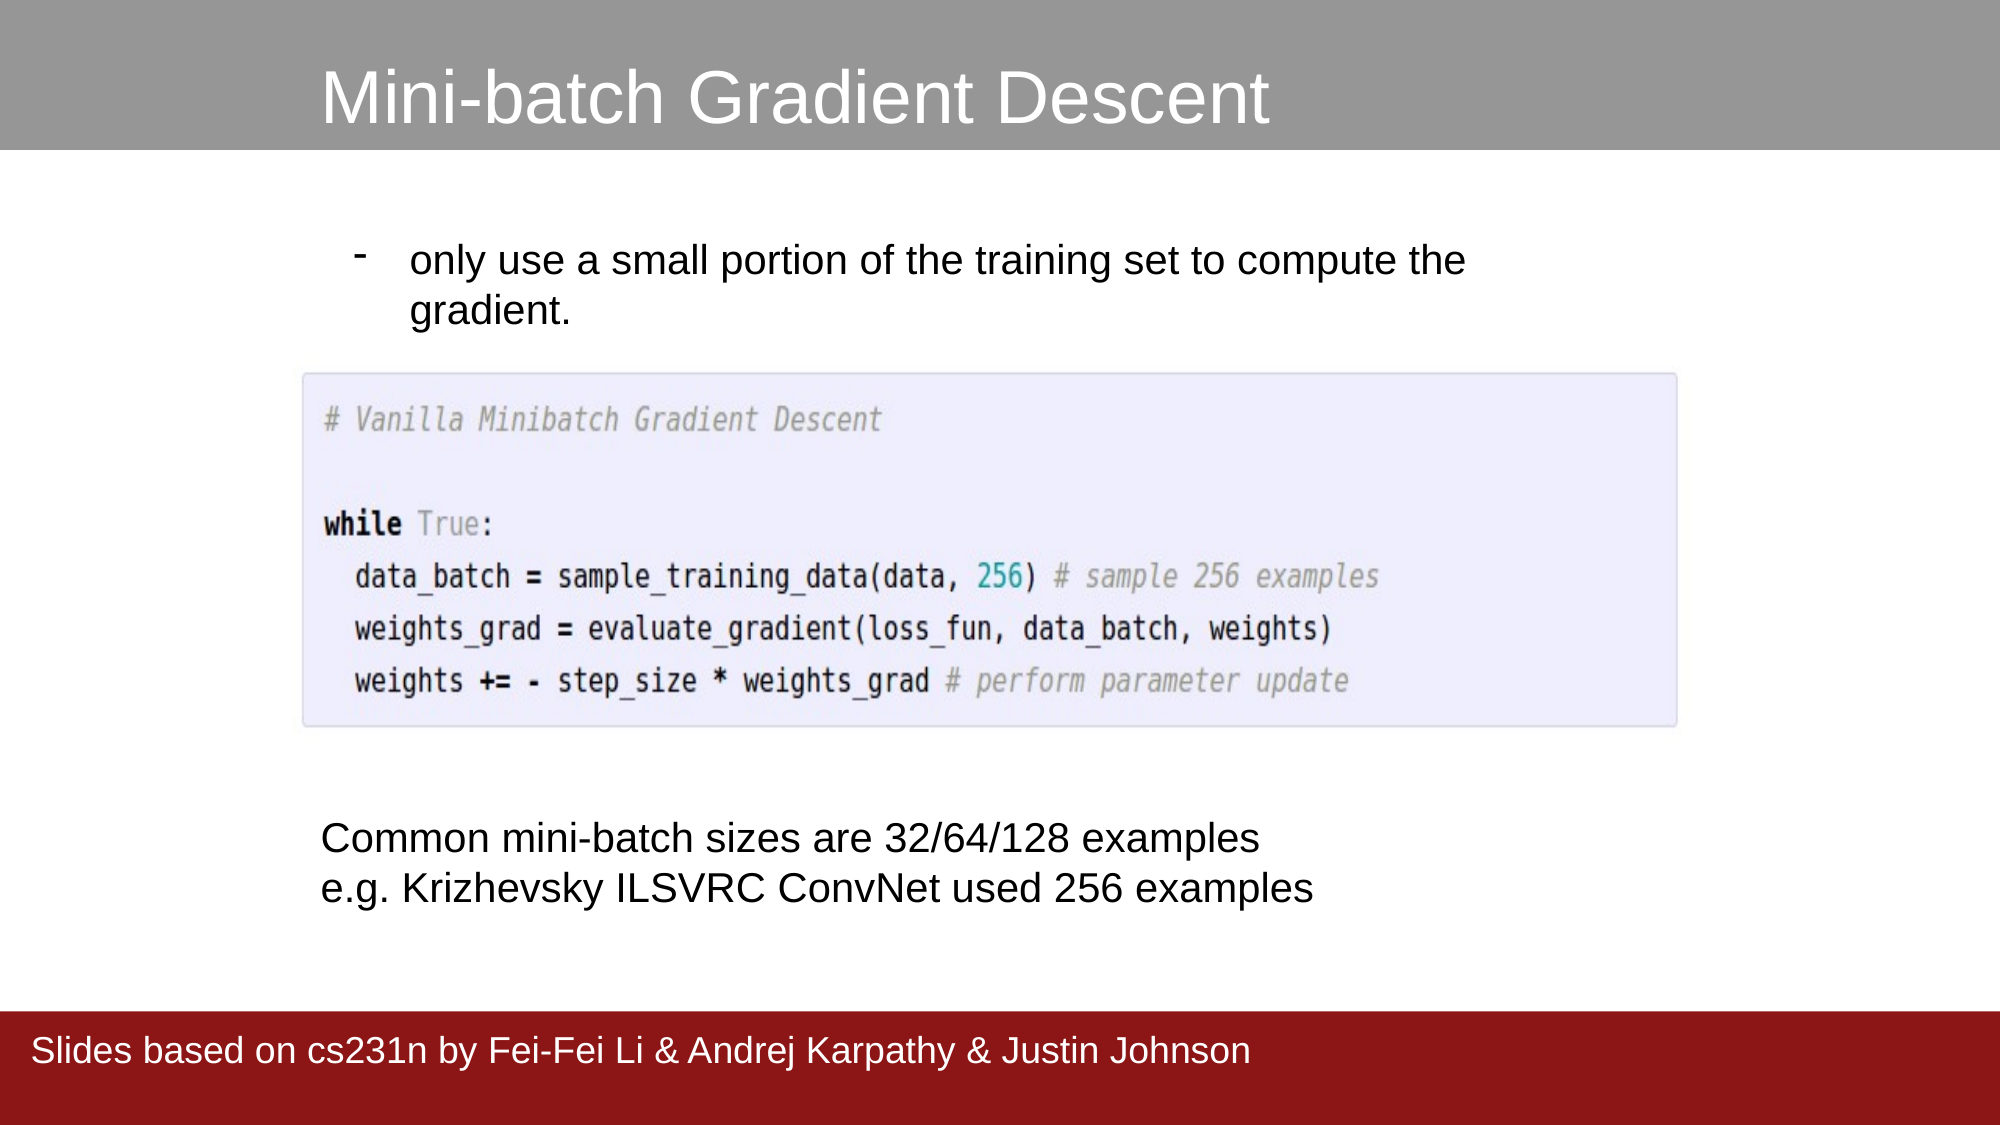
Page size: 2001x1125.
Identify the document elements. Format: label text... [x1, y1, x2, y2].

text_box only use a small portion of the training set to compute the gradient. [319, 218, 1625, 338]
picture [292, 349, 1692, 755]
text_box Common mini-batch sizes are 32/64/128 examples e.g. Krizhevsky ILSVRC ConvNet used 256 examples [305, 795, 1560, 915]
text_box Mini-batch Gradient Descent [305, 33, 1625, 183]
